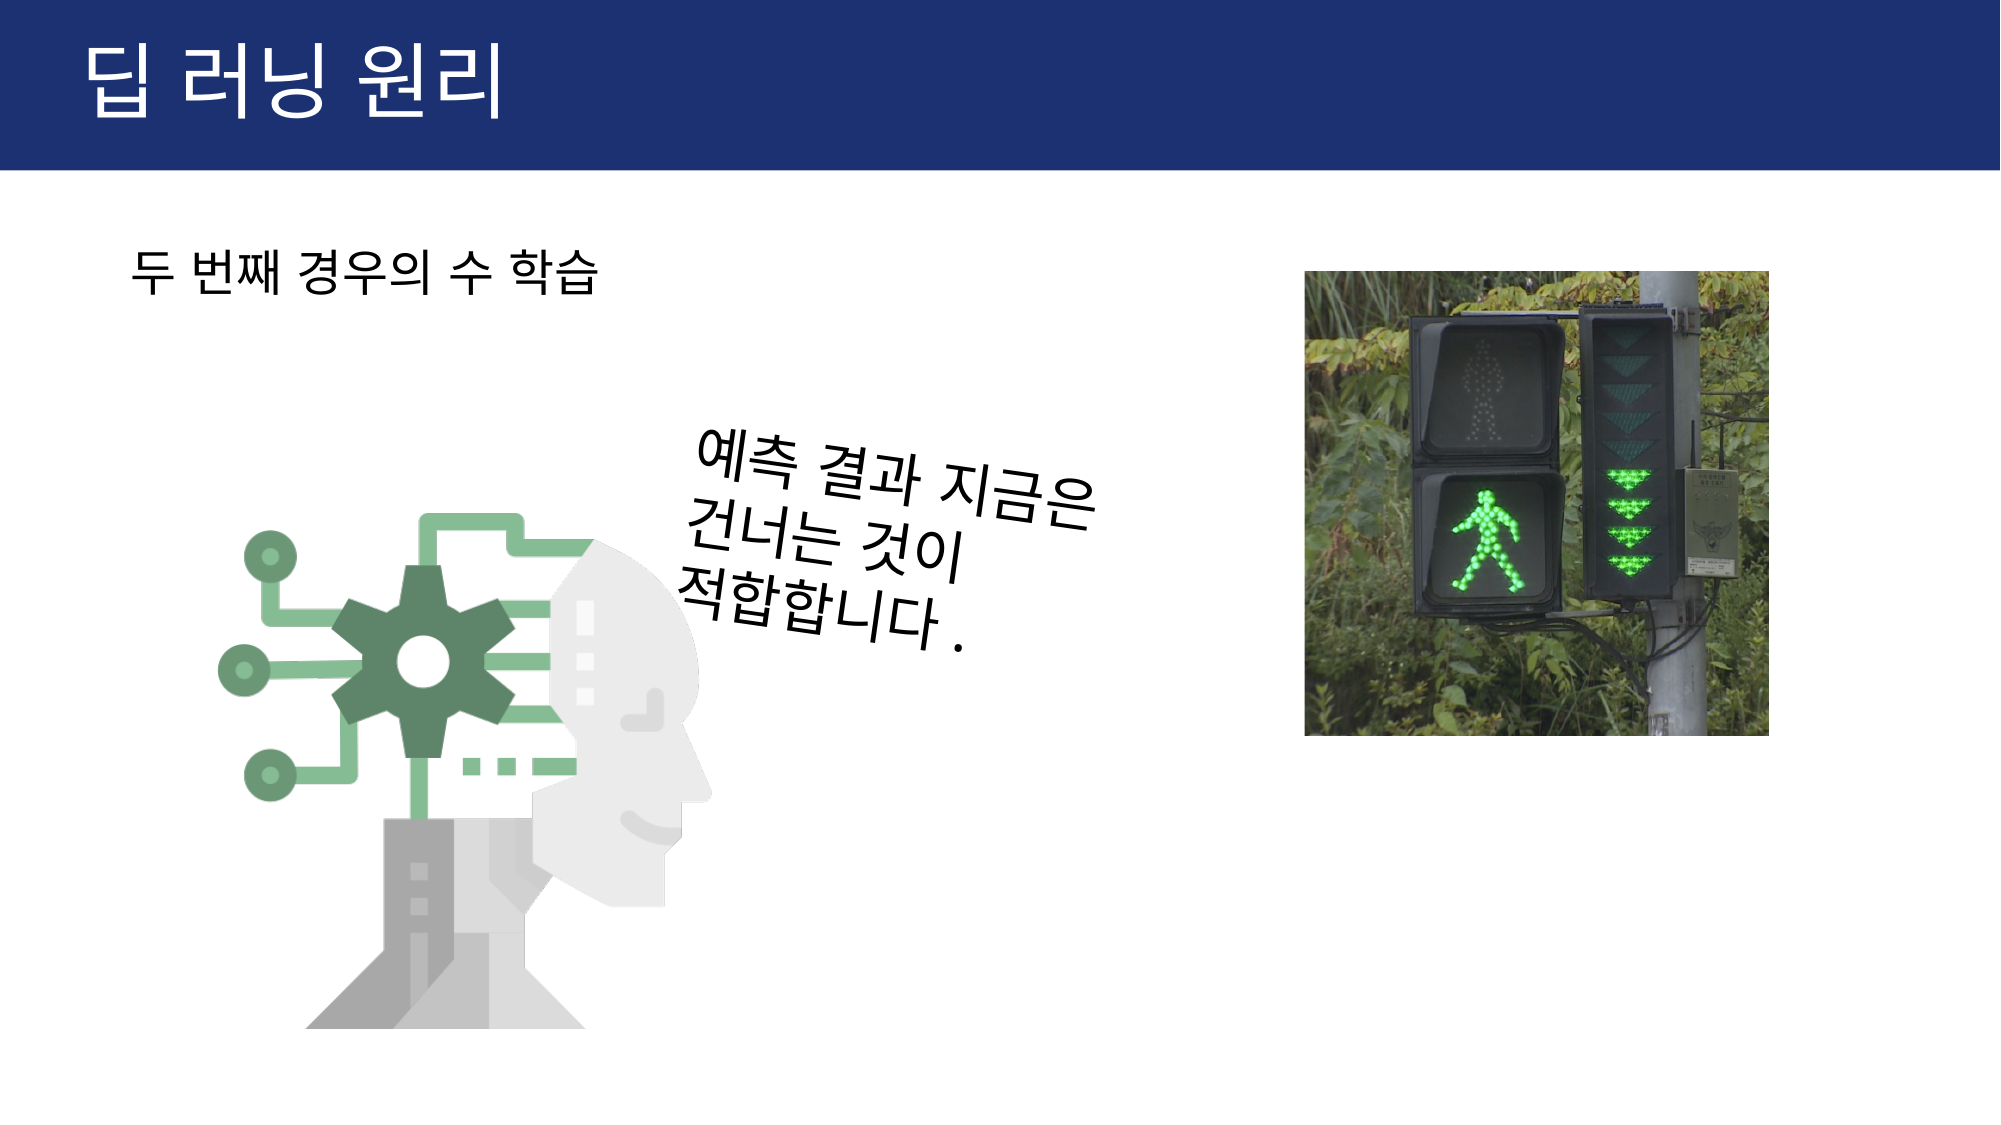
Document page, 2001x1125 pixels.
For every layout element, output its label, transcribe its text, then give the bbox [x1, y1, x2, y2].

title 딥 러닝 원리 [65, 7, 1935, 163]
text_box 두 번째 경우의 수 학습 [93, 233, 638, 309]
picture [1304, 271, 1769, 736]
picture [207, 513, 723, 1029]
text_box 예측 결과 지금은 건너는 것이 적합합니다. [671, 404, 1191, 700]
